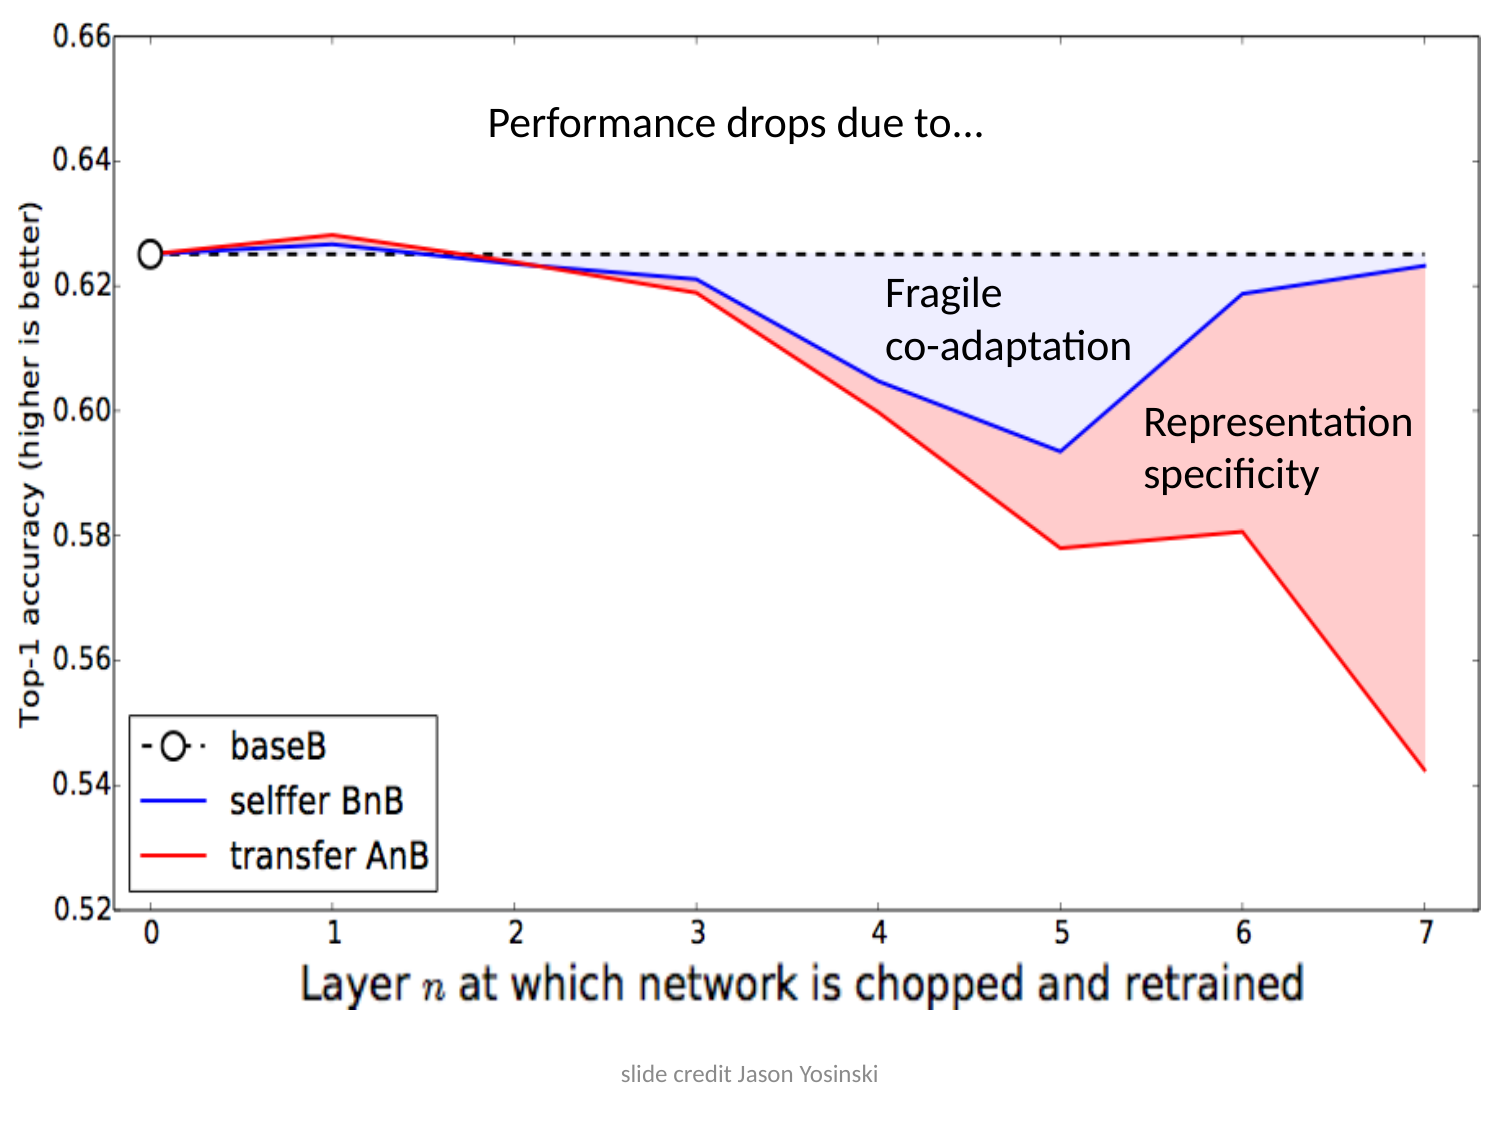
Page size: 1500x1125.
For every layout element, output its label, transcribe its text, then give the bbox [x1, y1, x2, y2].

picture [18, 22, 1482, 1011]
footer slide credit Jason Yosinski [512, 1042, 988, 1103]
